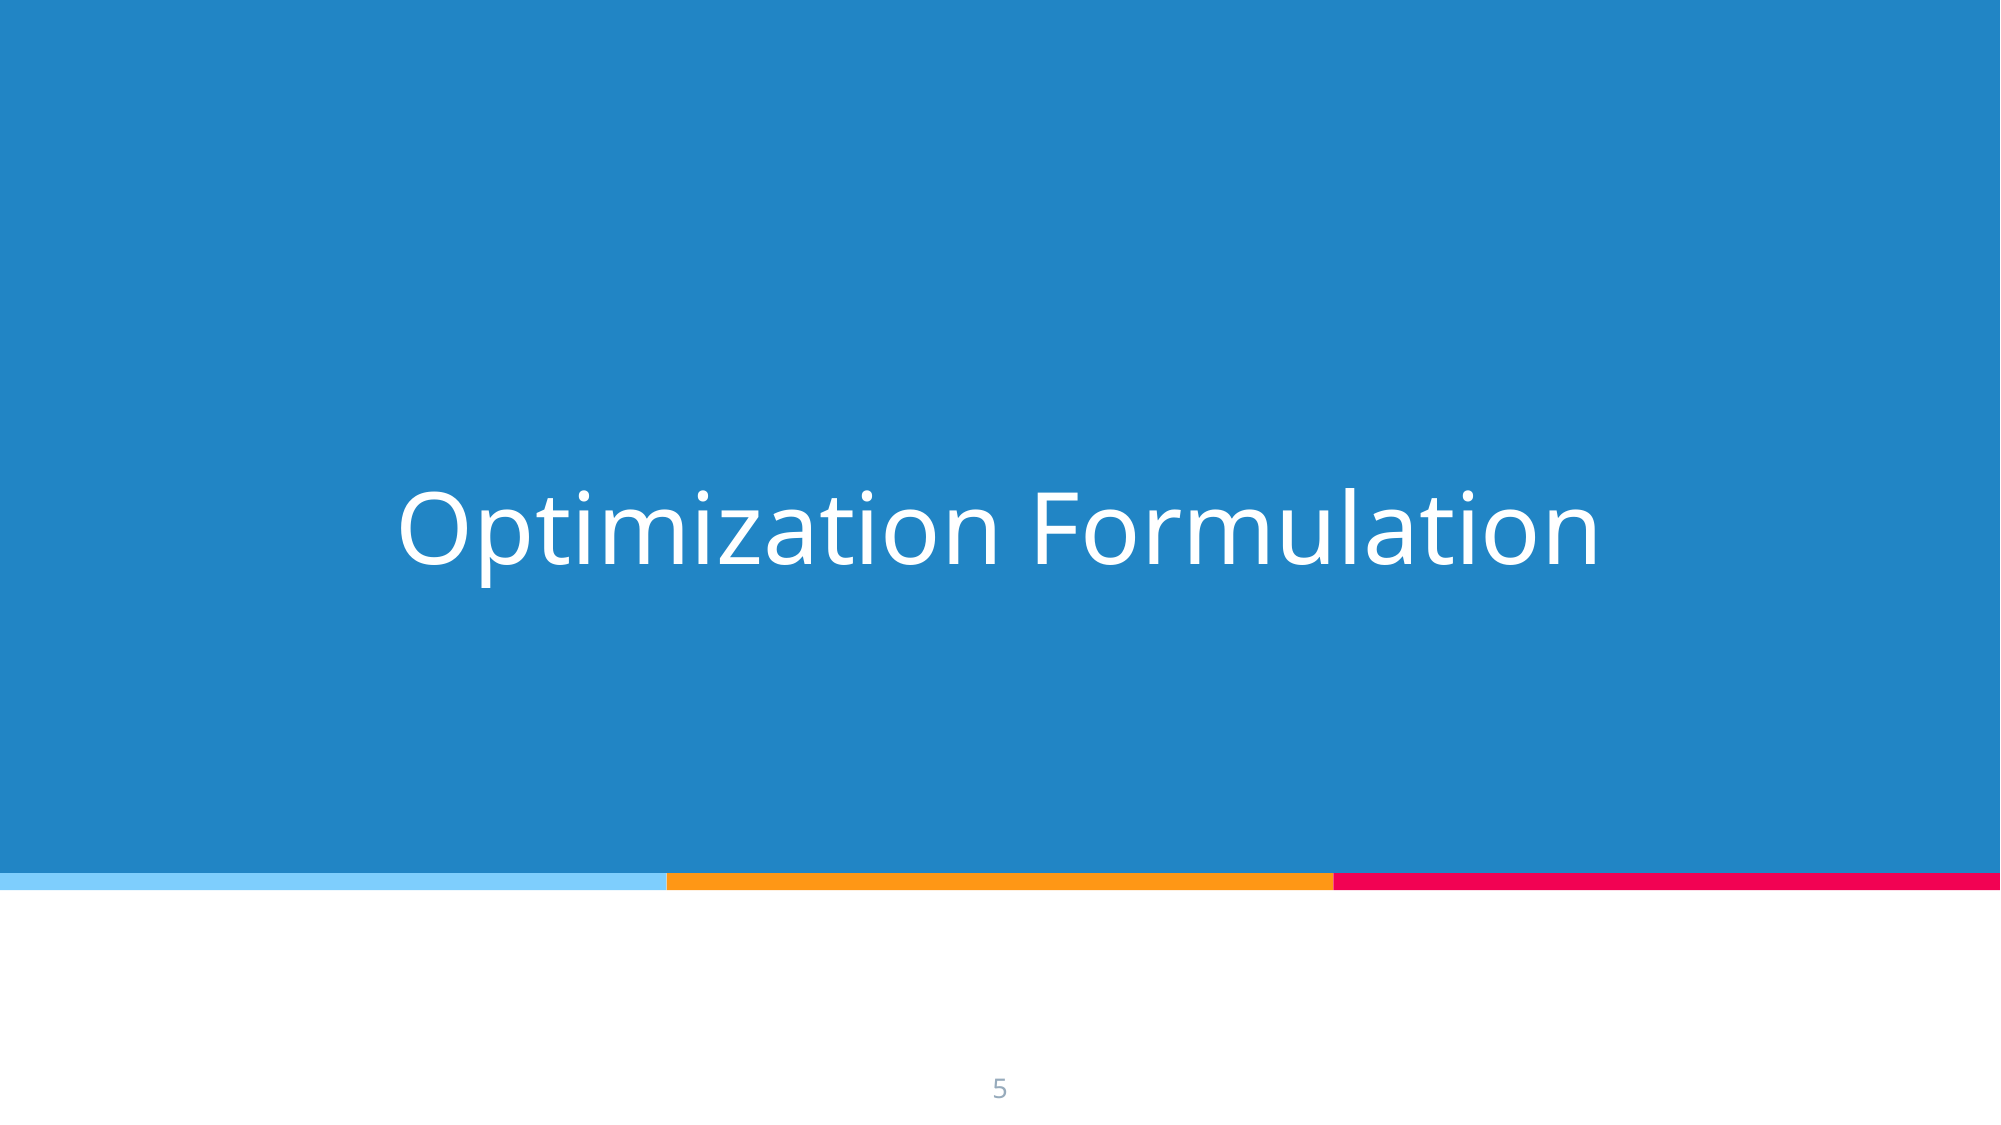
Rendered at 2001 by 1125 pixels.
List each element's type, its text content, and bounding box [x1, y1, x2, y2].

slide_number 5 [249, 1056, 1750, 1125]
title Optimization Formulation [150, 346, 1850, 600]
